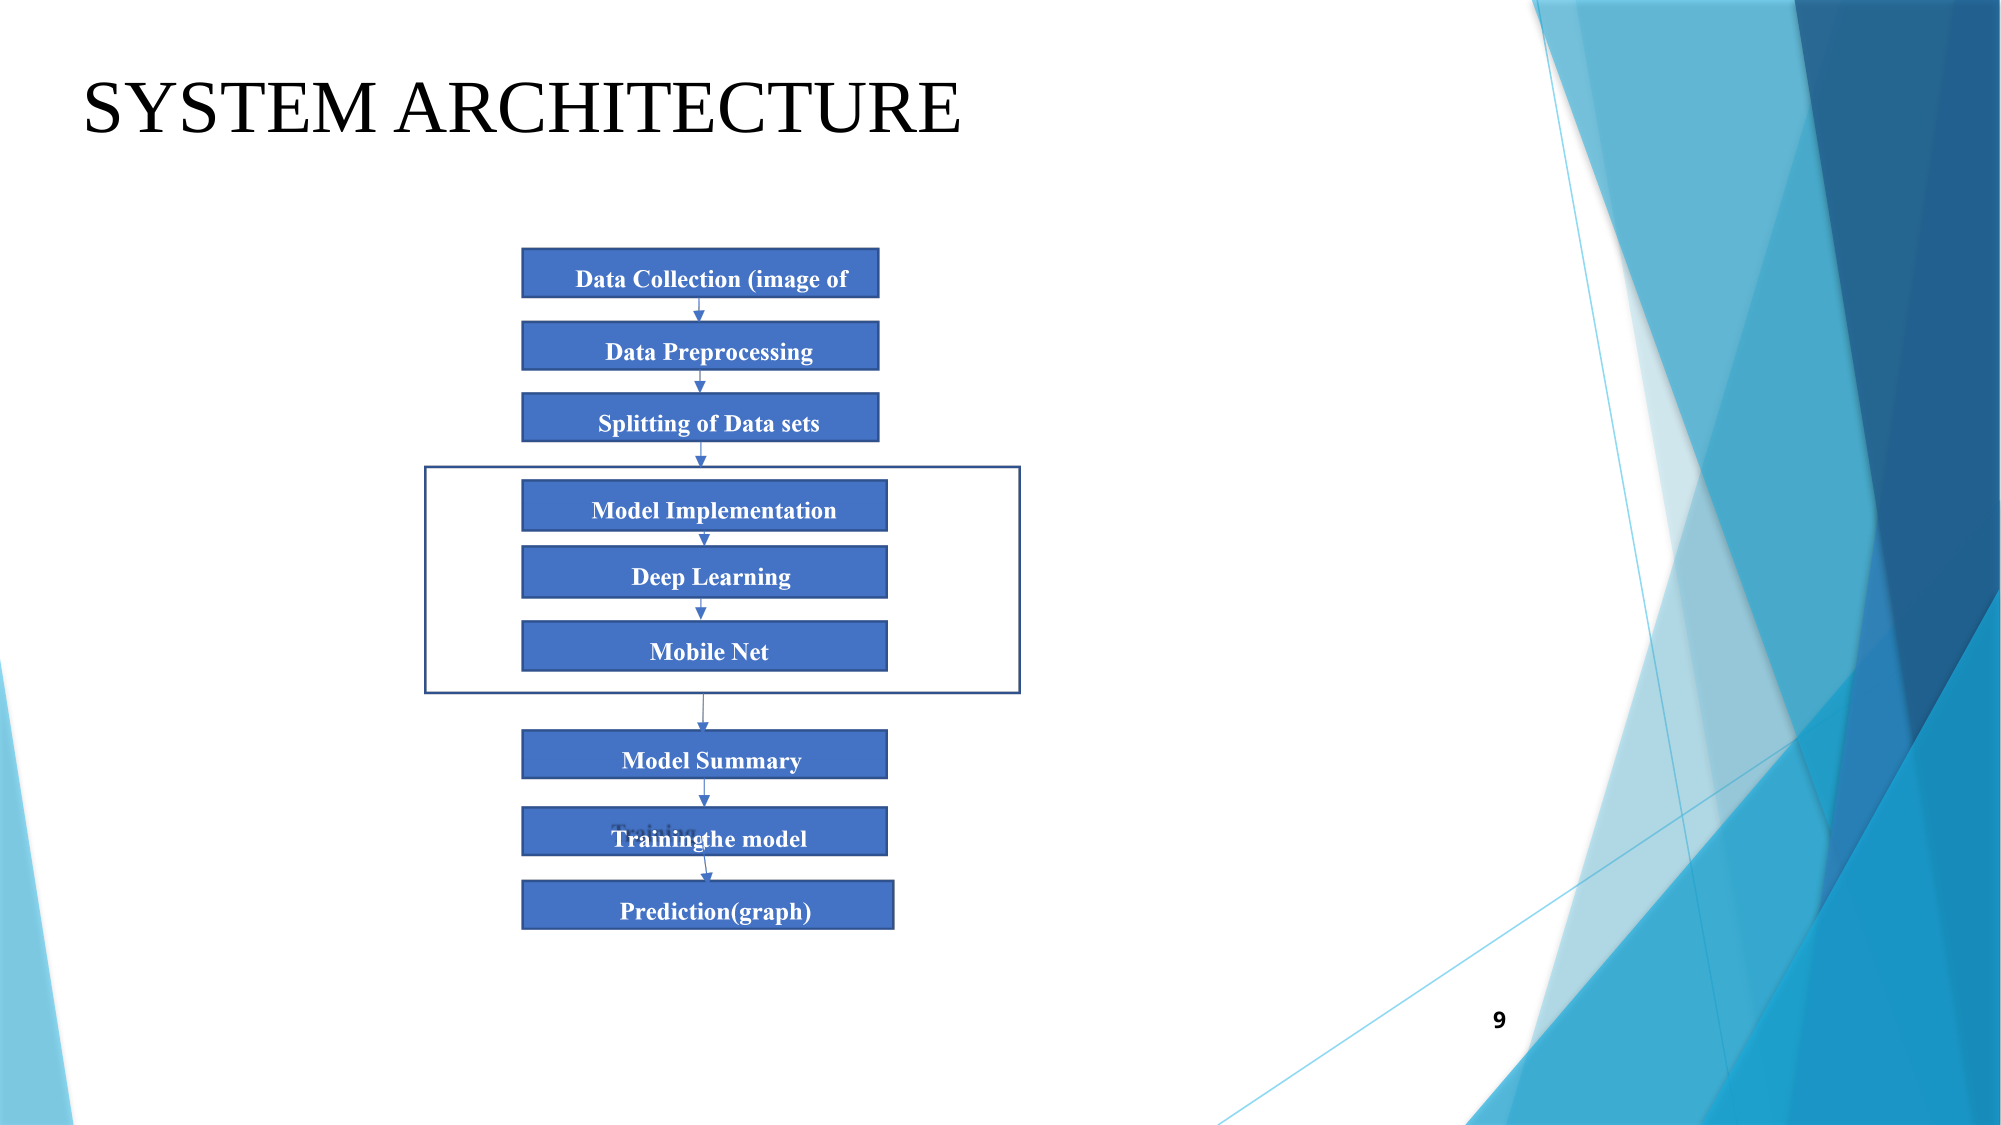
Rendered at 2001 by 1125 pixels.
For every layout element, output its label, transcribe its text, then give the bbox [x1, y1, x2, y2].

title SYSTEM ARCHITECTURE [67, 50, 1522, 248]
slide_number 9 [1409, 991, 1522, 1051]
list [422, 246, 1022, 930]
